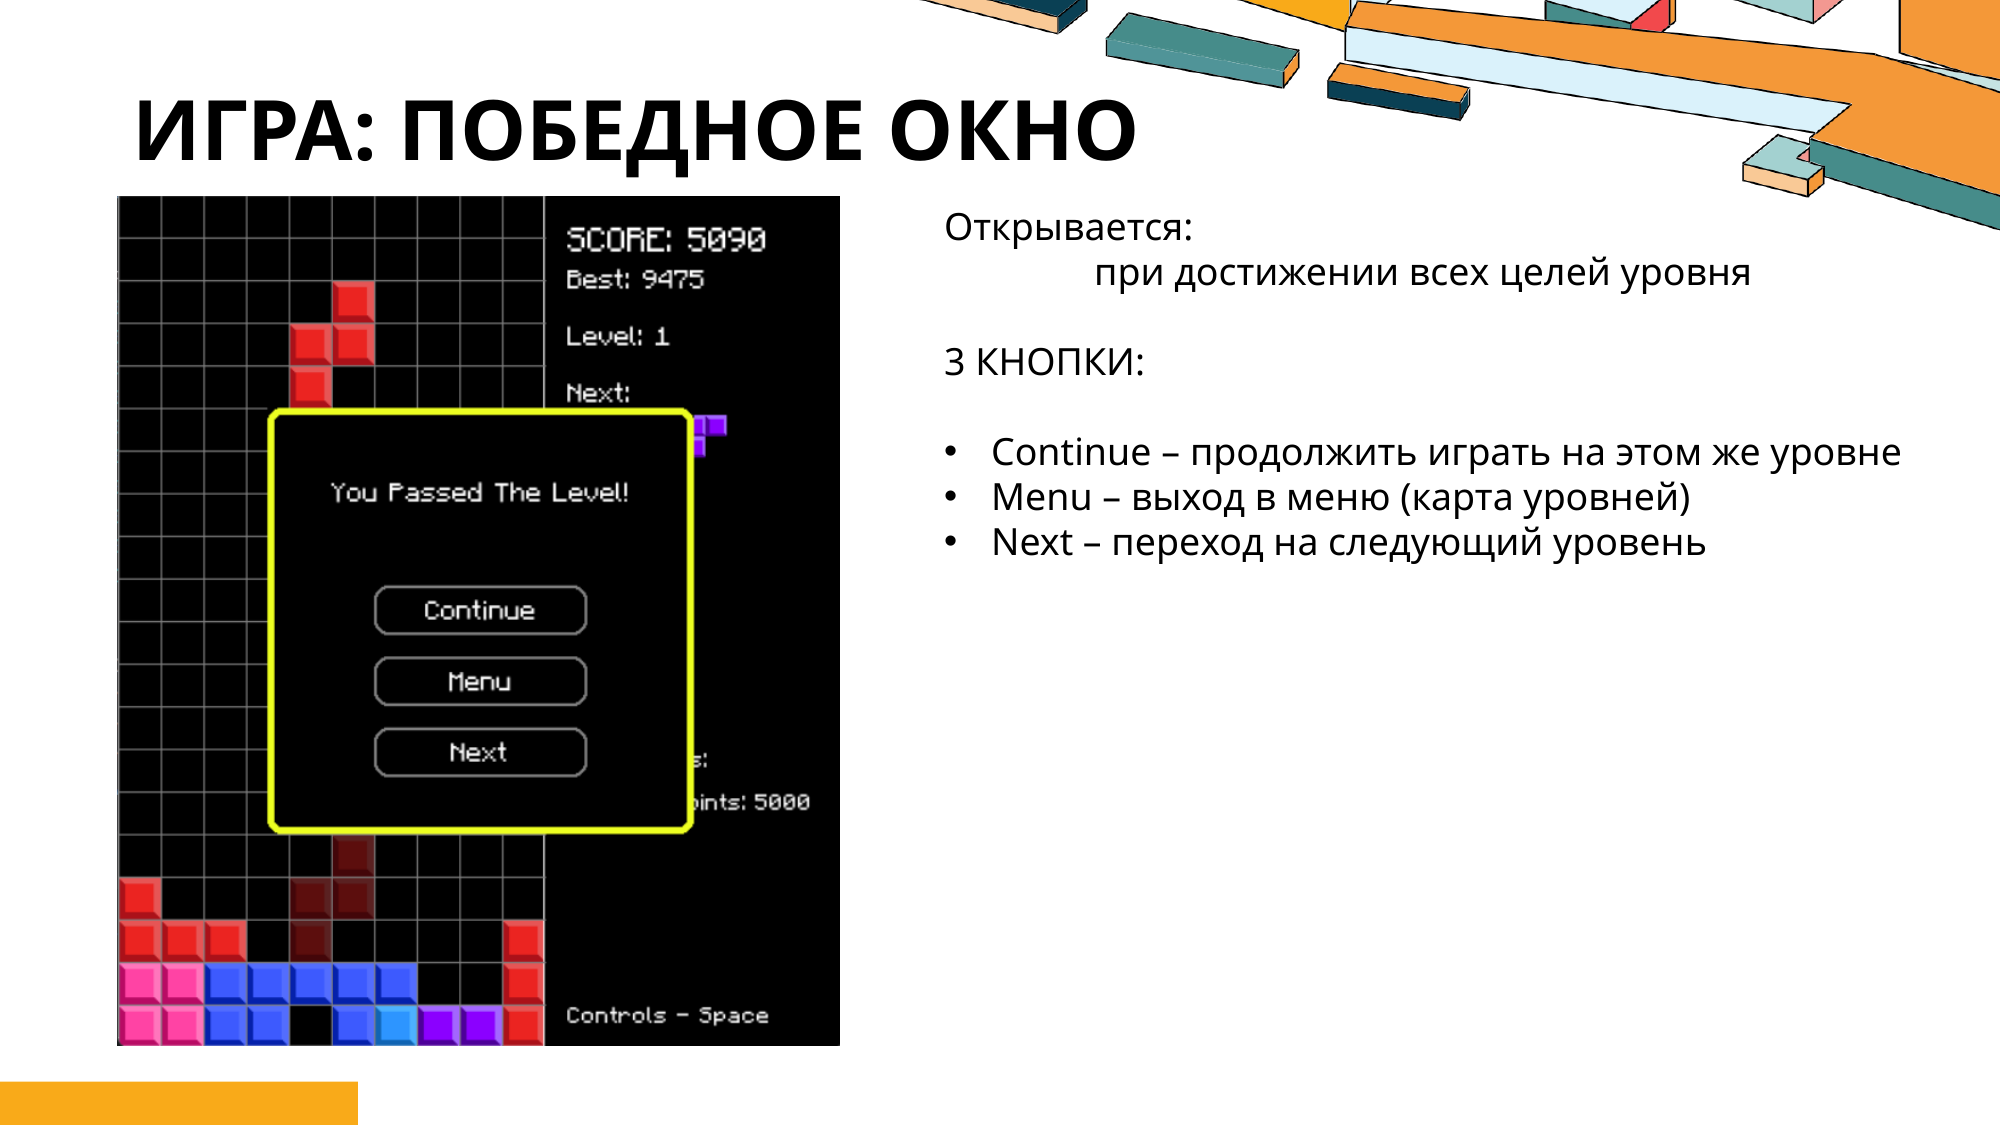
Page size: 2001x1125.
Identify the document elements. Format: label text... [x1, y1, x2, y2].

picture [117, 0, 2000, 1046]
text_box Открывается: при достижении всех целей уровня 3 КНОПКИ: Continue – продолжить играть на этом же уровне Menu – выход в меню (карта уровней) Next – переход на следующий уровень [929, 195, 1952, 661]
title ИГРА: ПОБЕДНОЕ ОКНО [117, 0, 1356, 187]
